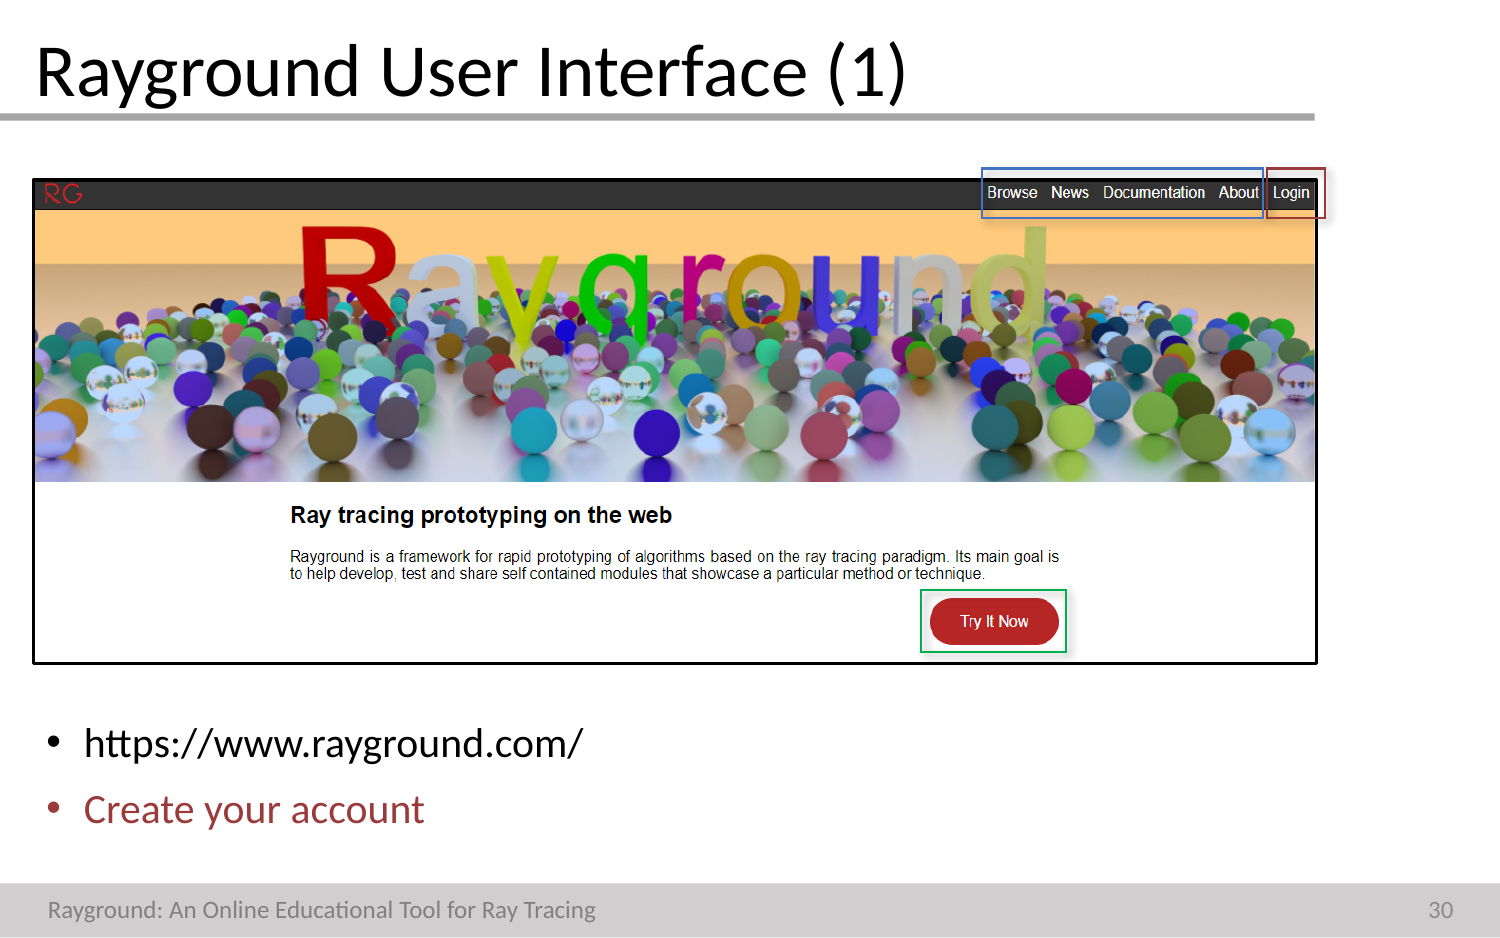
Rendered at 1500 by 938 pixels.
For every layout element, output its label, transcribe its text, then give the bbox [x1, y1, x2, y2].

list https://www.rayground.com/ Create your account [31, 181, 958, 884]
text_box [1268, 167, 1326, 219]
text_box [981, 167, 1264, 181]
slide_number 30 [1350, 883, 1469, 934]
footer Rayground: An Online Educational Tool for Ray Tracing [32, 883, 1341, 934]
picture [34, 181, 1315, 662]
title Rayground User Interface (1) [20, 0, 1315, 146]
